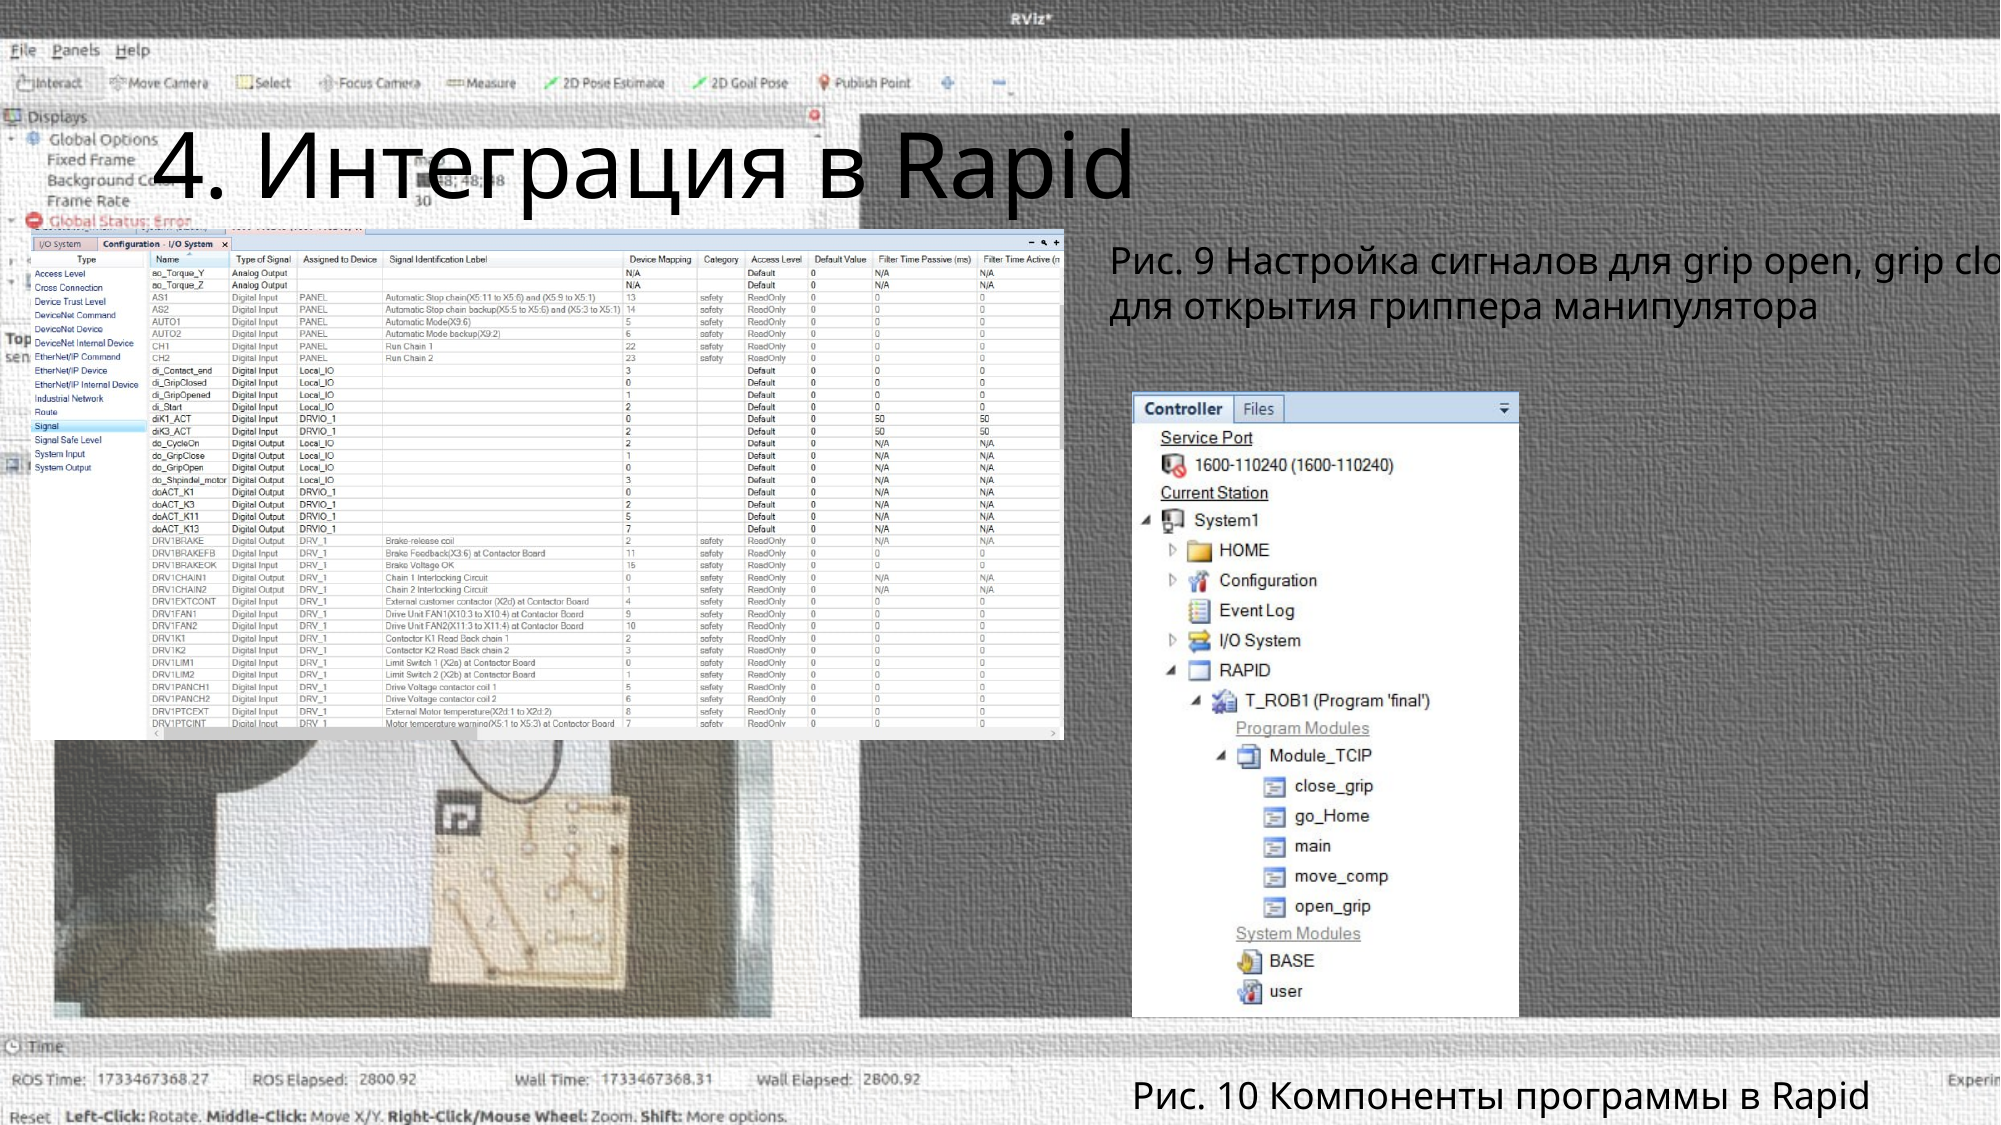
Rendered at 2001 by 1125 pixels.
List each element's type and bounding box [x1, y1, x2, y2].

picture [30, 228, 1065, 740]
picture [1131, 391, 1520, 1018]
list [0, 0, 2000, 1125]
